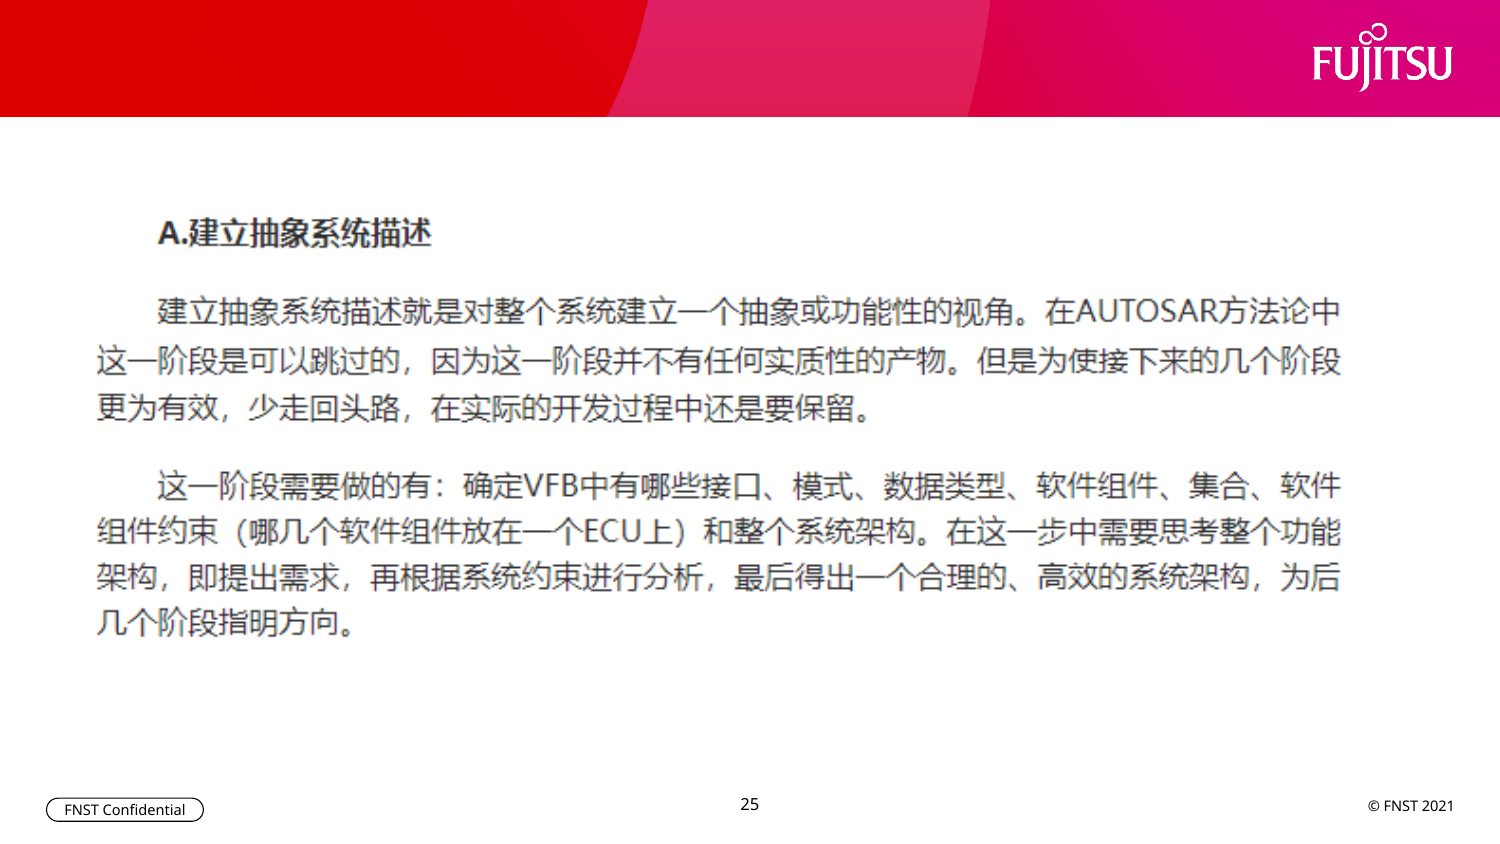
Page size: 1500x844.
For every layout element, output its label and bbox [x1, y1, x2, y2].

picture [0, 0, 1500, 117]
picture [45, 197, 1365, 677]
